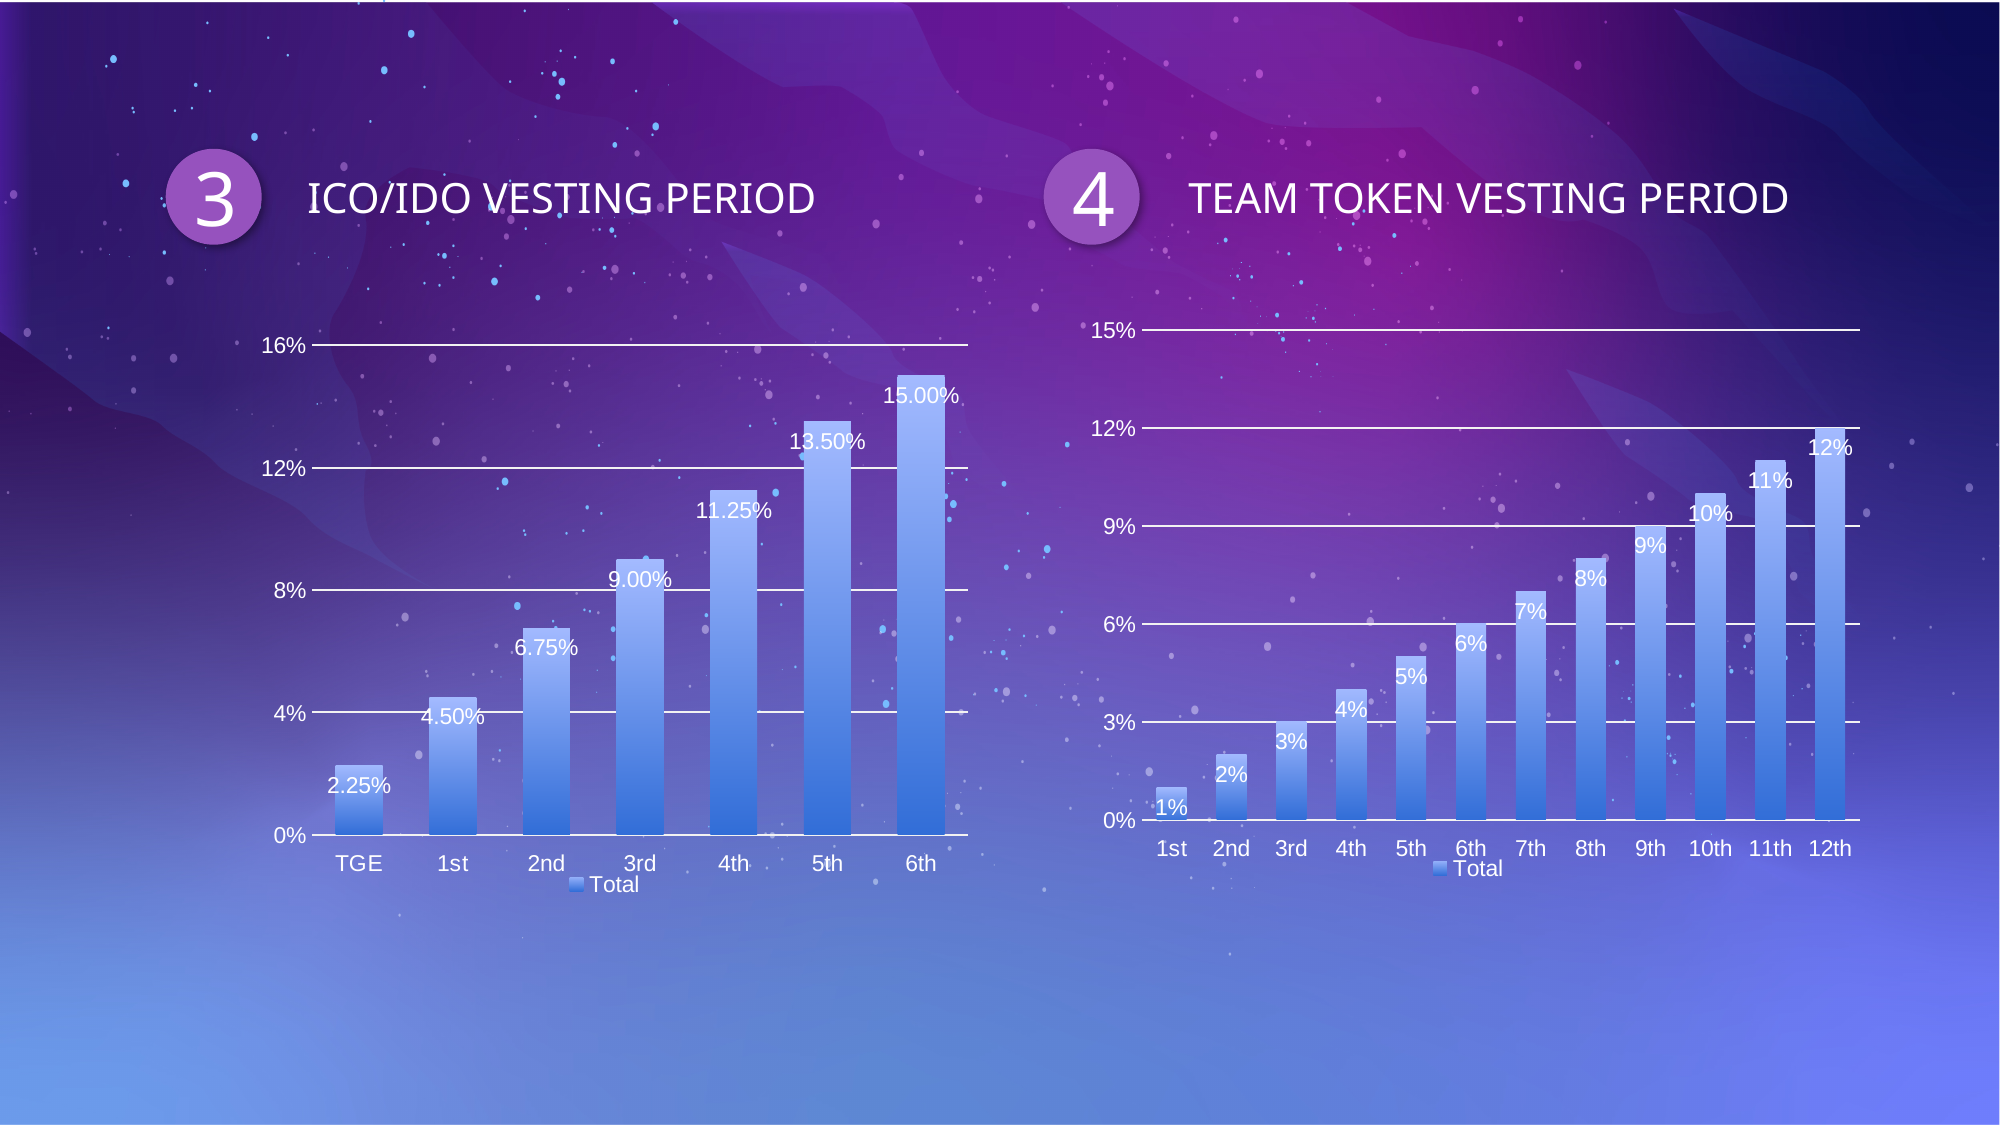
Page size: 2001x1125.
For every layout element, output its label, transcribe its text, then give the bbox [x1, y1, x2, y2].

text_box TEAM TOKEN VESTING PERIOD [1285, 164, 2000, 230]
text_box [1043, 144, 1140, 250]
text_box ICO/IDO VESTING PERIOD [297, 164, 1043, 230]
chart [1071, 302, 1865, 892]
chart [242, 317, 972, 908]
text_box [165, 144, 262, 250]
picture [0, 0, 2001, 1125]
text_box ICO/IDO VESTING PERIOD [1140, 164, 1285, 230]
